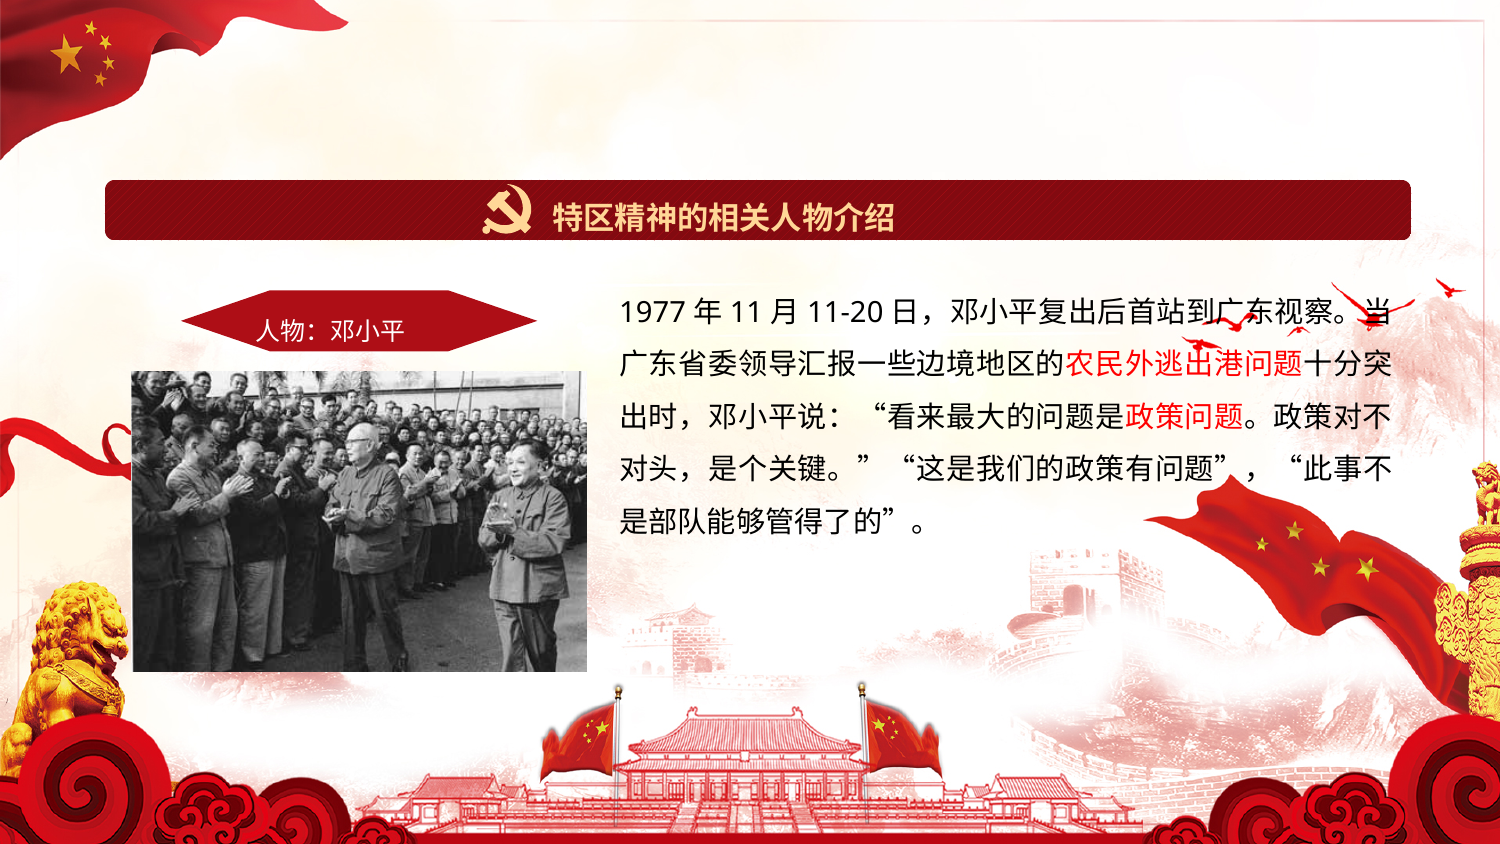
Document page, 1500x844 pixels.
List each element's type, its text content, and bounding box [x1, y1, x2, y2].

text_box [482, 171, 1046, 241]
text_box [104, 179, 482, 241]
text_box 人物：邓小平 [180, 290, 538, 352]
text_box 1977年11月11-20日，邓小平复出后首站到广东视察。当广东省委领导汇报一些边境地区的农民外逃出港问题十分突出时，邓小平说：“看来最大的问题是政策问题。政策对不对头，是个关键。”“这是我们的政策有问题”，“此事不是部队能够管得了的”。 [604, 268, 1408, 546]
text_box [1046, 179, 1412, 241]
picture [0, 0, 1500, 844]
